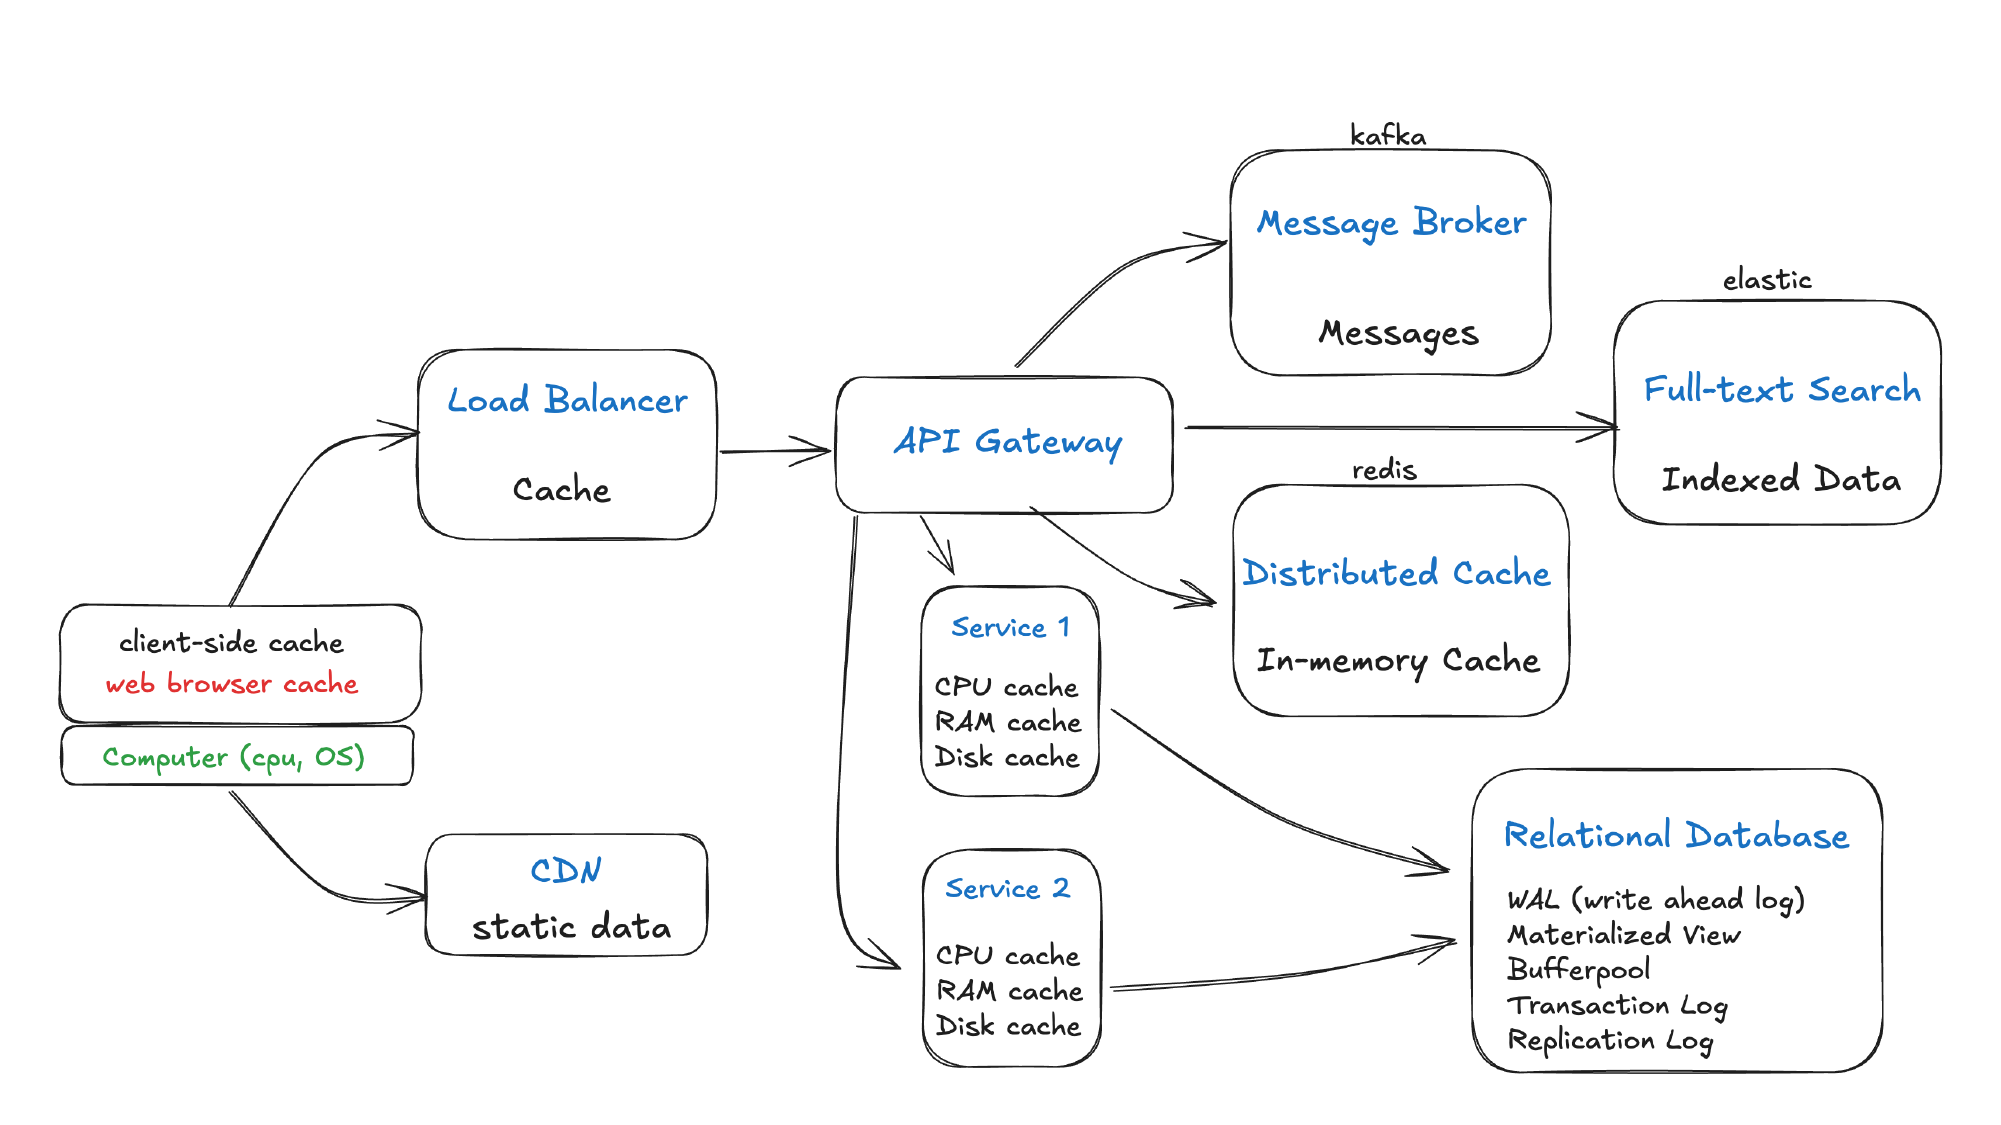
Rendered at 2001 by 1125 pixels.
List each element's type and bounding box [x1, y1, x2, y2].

picture [42, 102, 1958, 1089]
